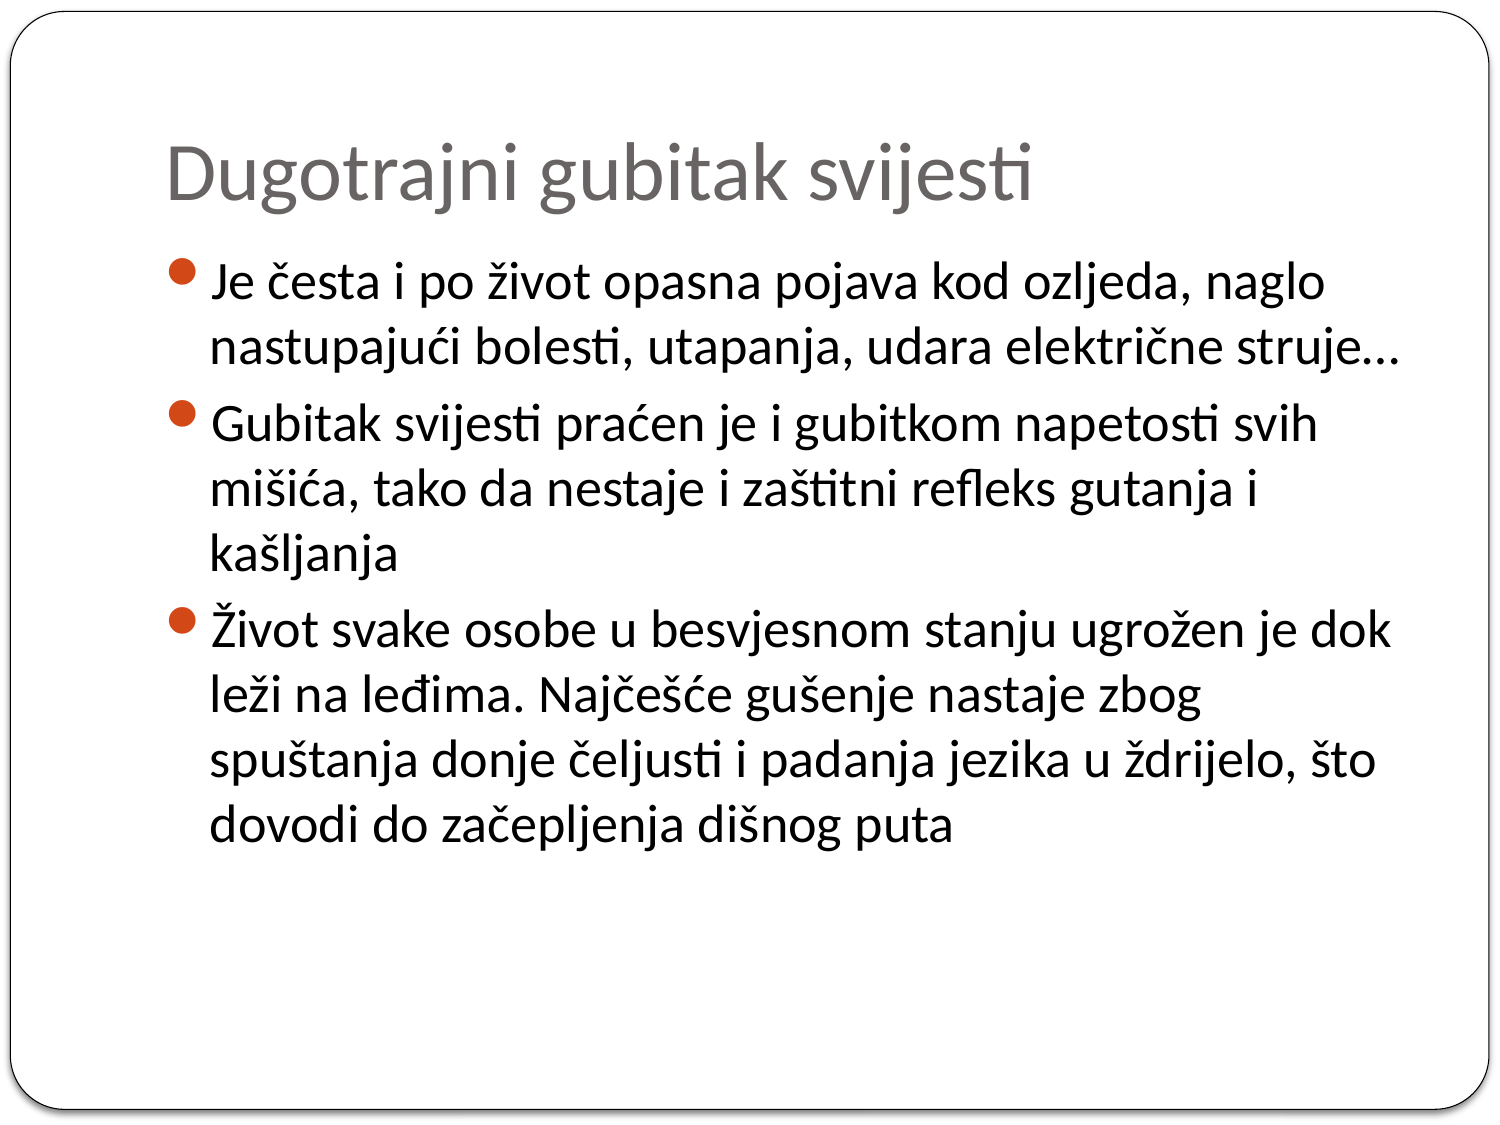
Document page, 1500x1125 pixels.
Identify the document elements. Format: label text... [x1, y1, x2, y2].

list Je česta i po život opasna pojava kod ozljeda, naglo nastupajući bolesti, utapanja, udara električne struje… Gubitak svijesti praćen je i gubitkom napetosti svih mišića, tako da nestaje i zaštitni refleks gutanja i kašljanja Život svake osobe u besvjesnom stanju ugrožen je dok leži na leđima. Najčešće gušenje nastaje zbog spuštanja donje čeljusti i padanja jezika u ždrijelo, što dovodi do začepljenja dišnog puta [150, 237, 1425, 1024]
title Dugotrajni gubitak svijesti [150, 45, 1425, 233]
